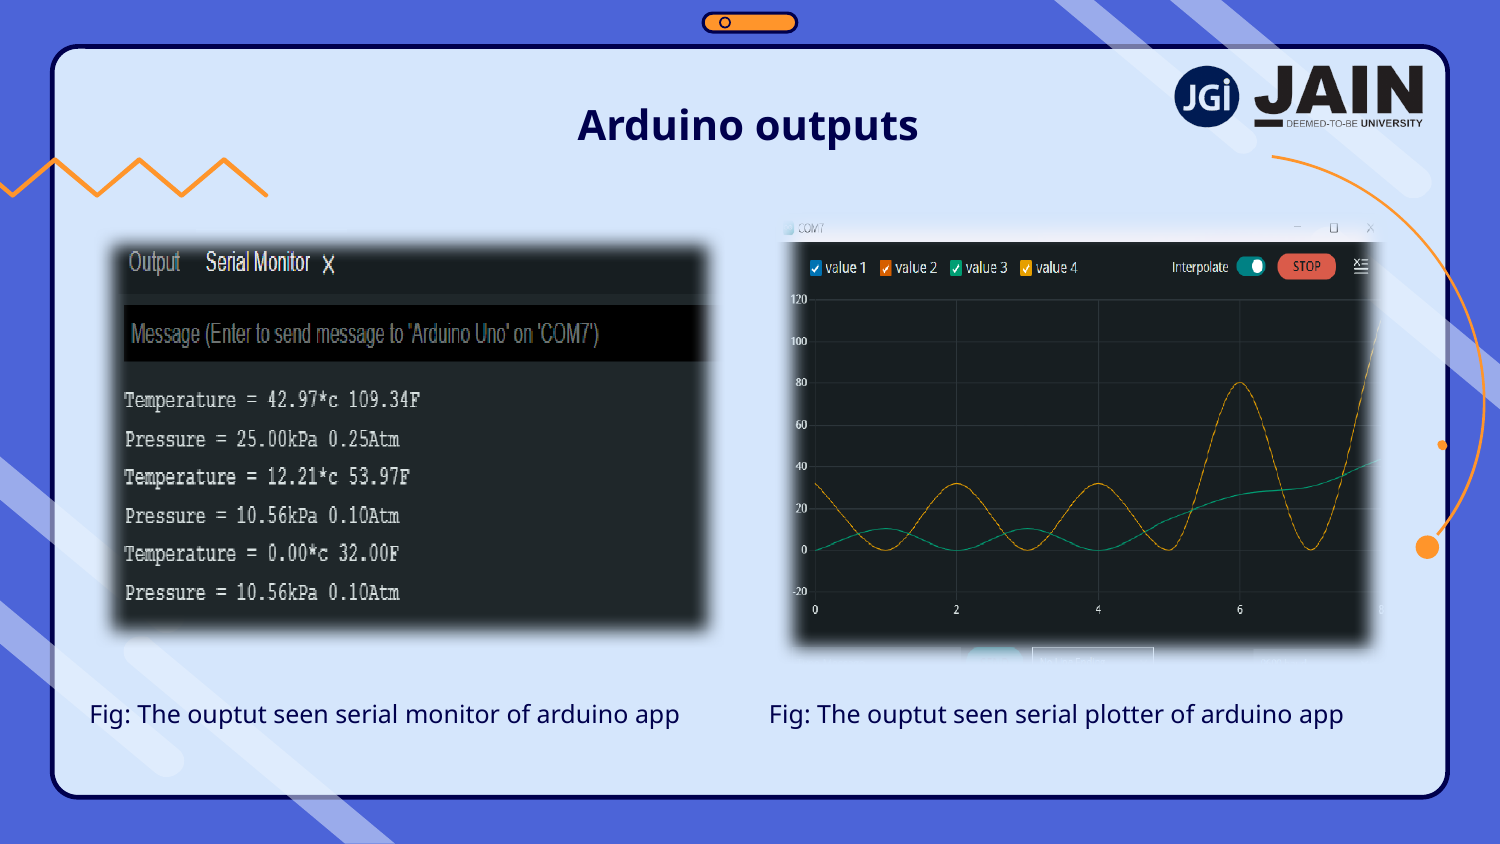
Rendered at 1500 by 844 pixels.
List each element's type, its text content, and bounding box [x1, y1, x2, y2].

picture [1164, 53, 1432, 132]
picture [775, 212, 1389, 665]
text_box Fig: The ouptut seen serial monitor of arduino app [0, 664, 640, 762]
text_box Fig: The ouptut seen serial plotter of arduino app [640, 664, 1474, 762]
picture [94, 226, 725, 649]
text_box Arduino outputs [442, 36, 1055, 149]
text_box [0, 157, 269, 198]
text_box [1301, 122, 1475, 553]
